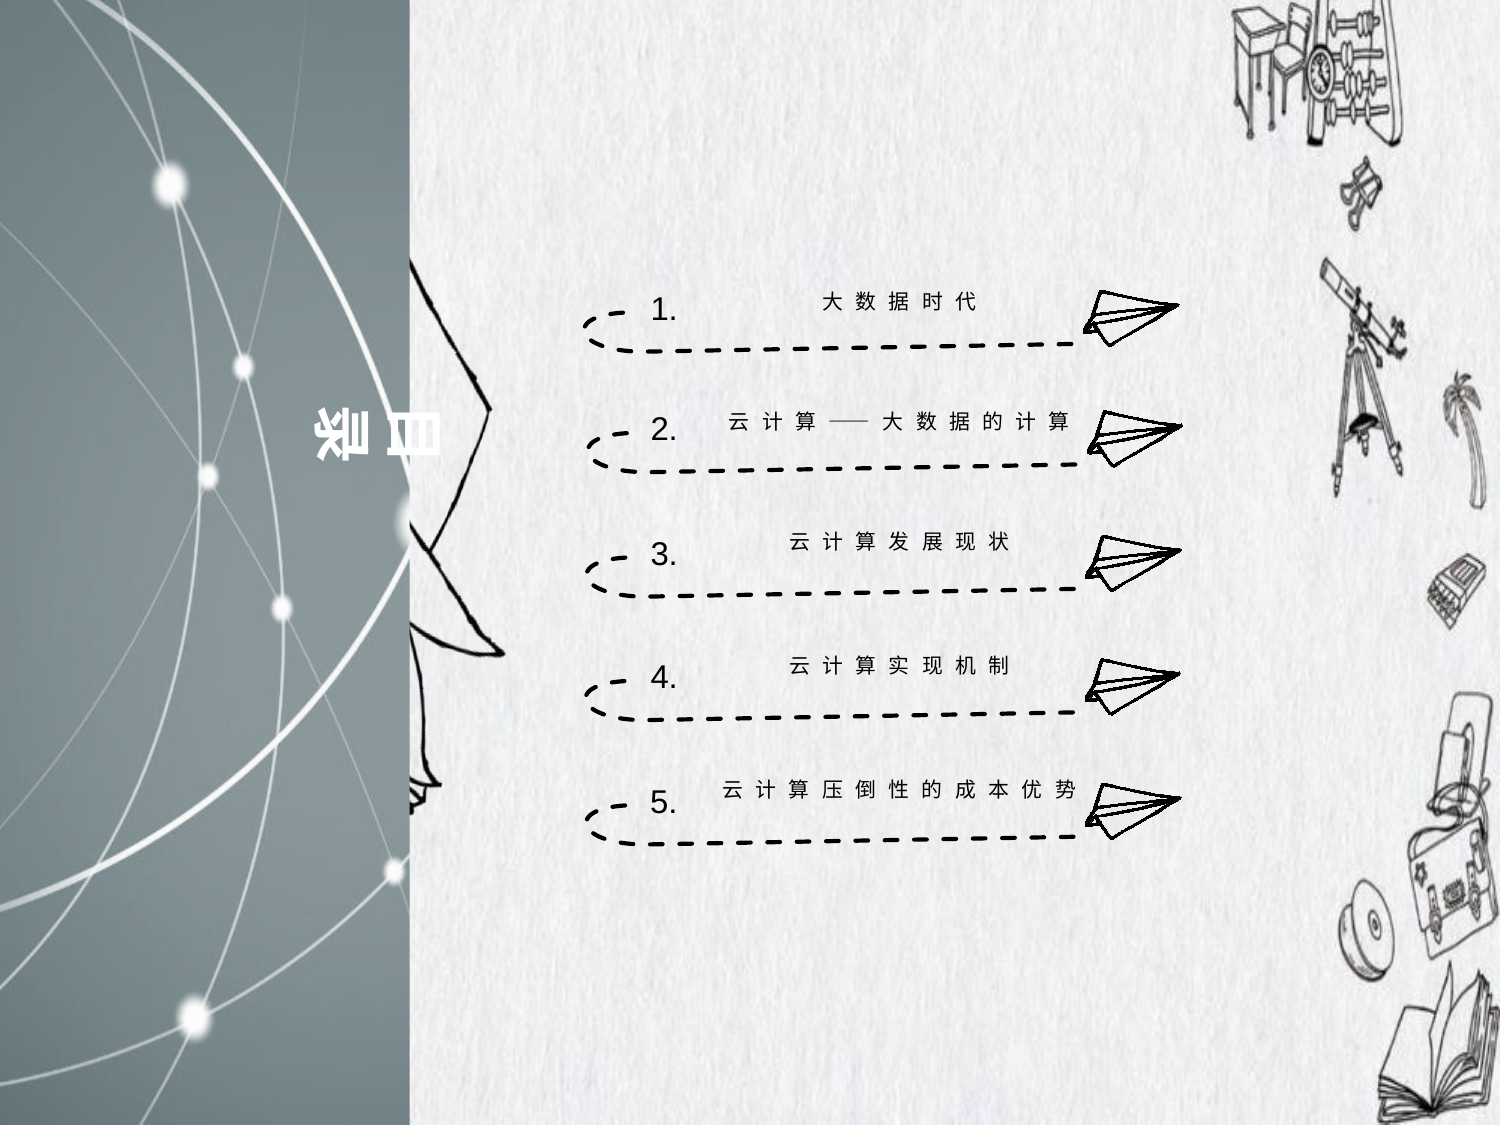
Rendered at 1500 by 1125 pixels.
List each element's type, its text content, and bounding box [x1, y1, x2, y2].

text_box 云计算压倒性的成本优势 [675, 769, 1123, 834]
text_box [1124, 539, 1182, 585]
text_box [586, 433, 992, 474]
text_box 1. [614, 280, 715, 345]
text_box 2. [614, 400, 675, 465]
text_box [1105, 710, 1120, 716]
text_box 大数据时代 [675, 281, 1124, 346]
text_box [1124, 414, 1183, 461]
text_box 云计算发展现状 [675, 521, 1124, 586]
text_box [1123, 787, 1182, 833]
text_box [1106, 586, 1122, 592]
text_box [1106, 834, 1121, 840]
text_box 云计算实现机制 [675, 645, 1124, 710]
text_box [582, 313, 959, 353]
text_box 4. [614, 648, 715, 714]
text_box [1124, 295, 1180, 338]
slide_number [1059, 1048, 1392, 1088]
text_box 3. [614, 525, 715, 590]
text_box [585, 806, 1076, 846]
text_box [1124, 663, 1181, 708]
text_box [585, 558, 1076, 598]
text_box [584, 681, 1075, 722]
text_box 5. [613, 773, 714, 838]
text_box 云计算——大数据的计算 [675, 400, 1124, 466]
text_box 目 录 [410, 390, 460, 664]
picture [0, 0, 1500, 1125]
